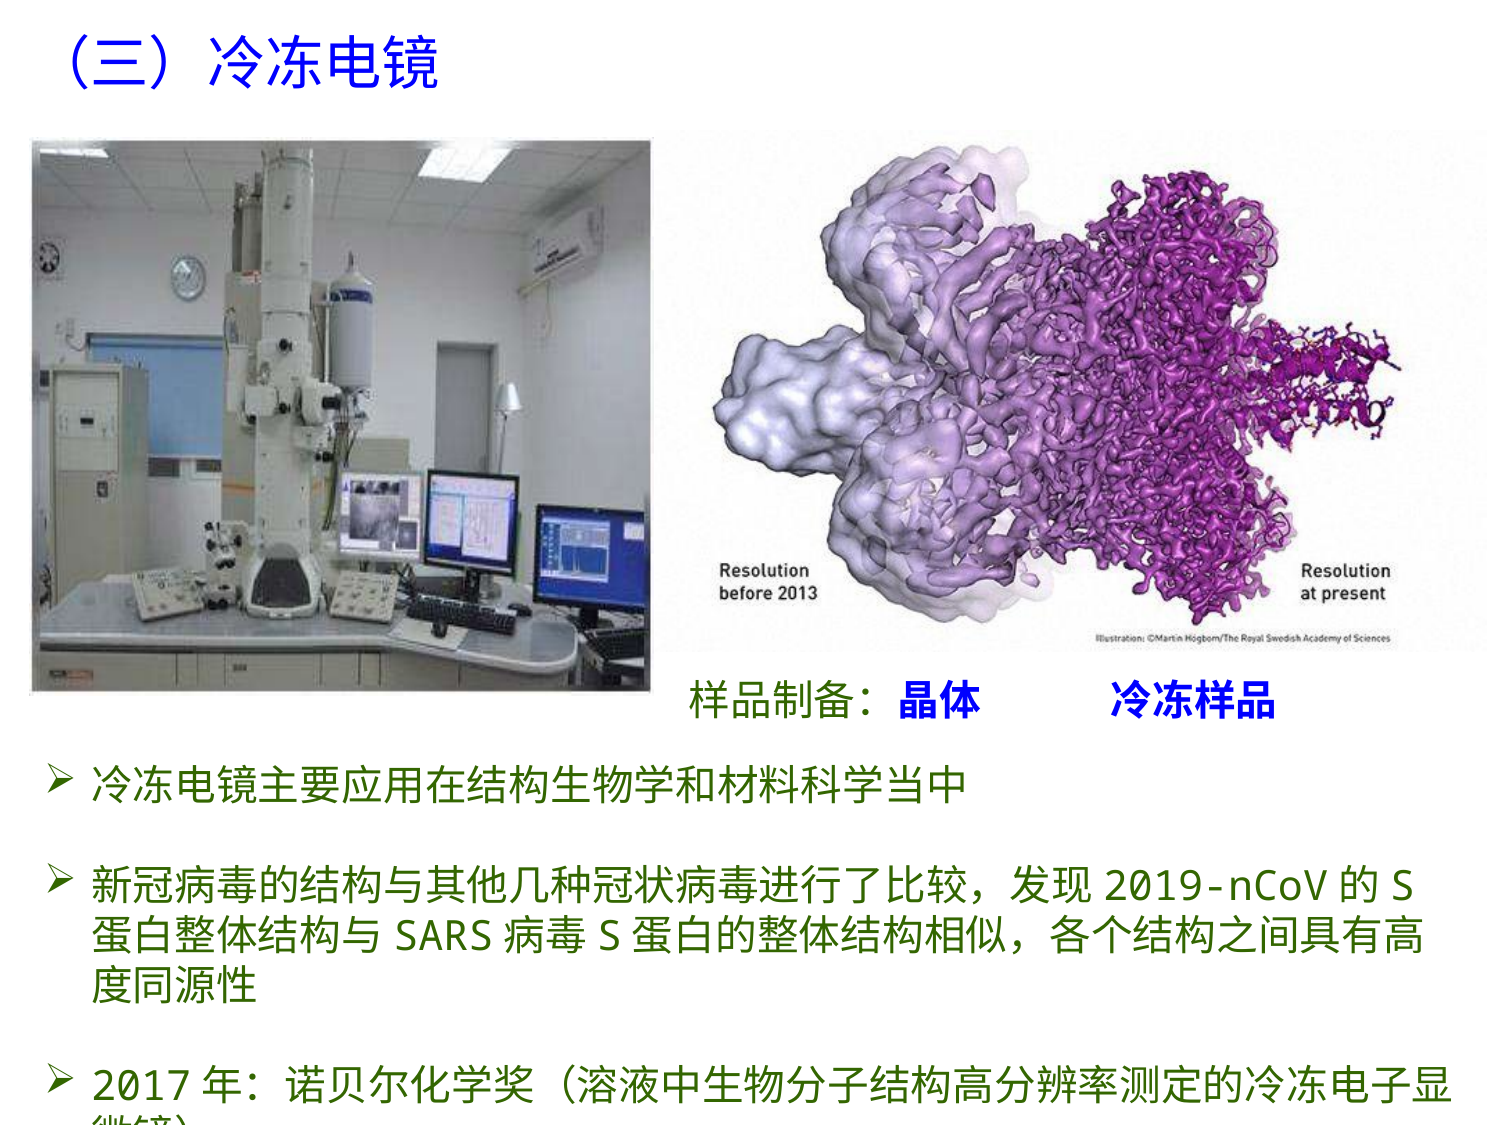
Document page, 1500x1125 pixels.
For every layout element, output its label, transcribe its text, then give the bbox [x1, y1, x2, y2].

text_box 样品制备：晶体 冷冻样品 [673, 666, 1479, 731]
text_box （三）冷冻电镜 [17, 19, 768, 104]
text_box 冷冻电镜主要应用在结构生物学和材料科学当中 新冠病毒的结构与其他几种冠状病毒进行了比较，发现2019-nCoV的S蛋白整体结构与SARS病毒S蛋白的整体结构相似，各个结构之间具有高度同源性 2017年：诺贝尔化学奖（溶液中生物分子结构高分辨率测定的冷冻电子显微镜） [29, 751, 1479, 1125]
picture [29, 136, 654, 696]
picture [655, 129, 1487, 653]
